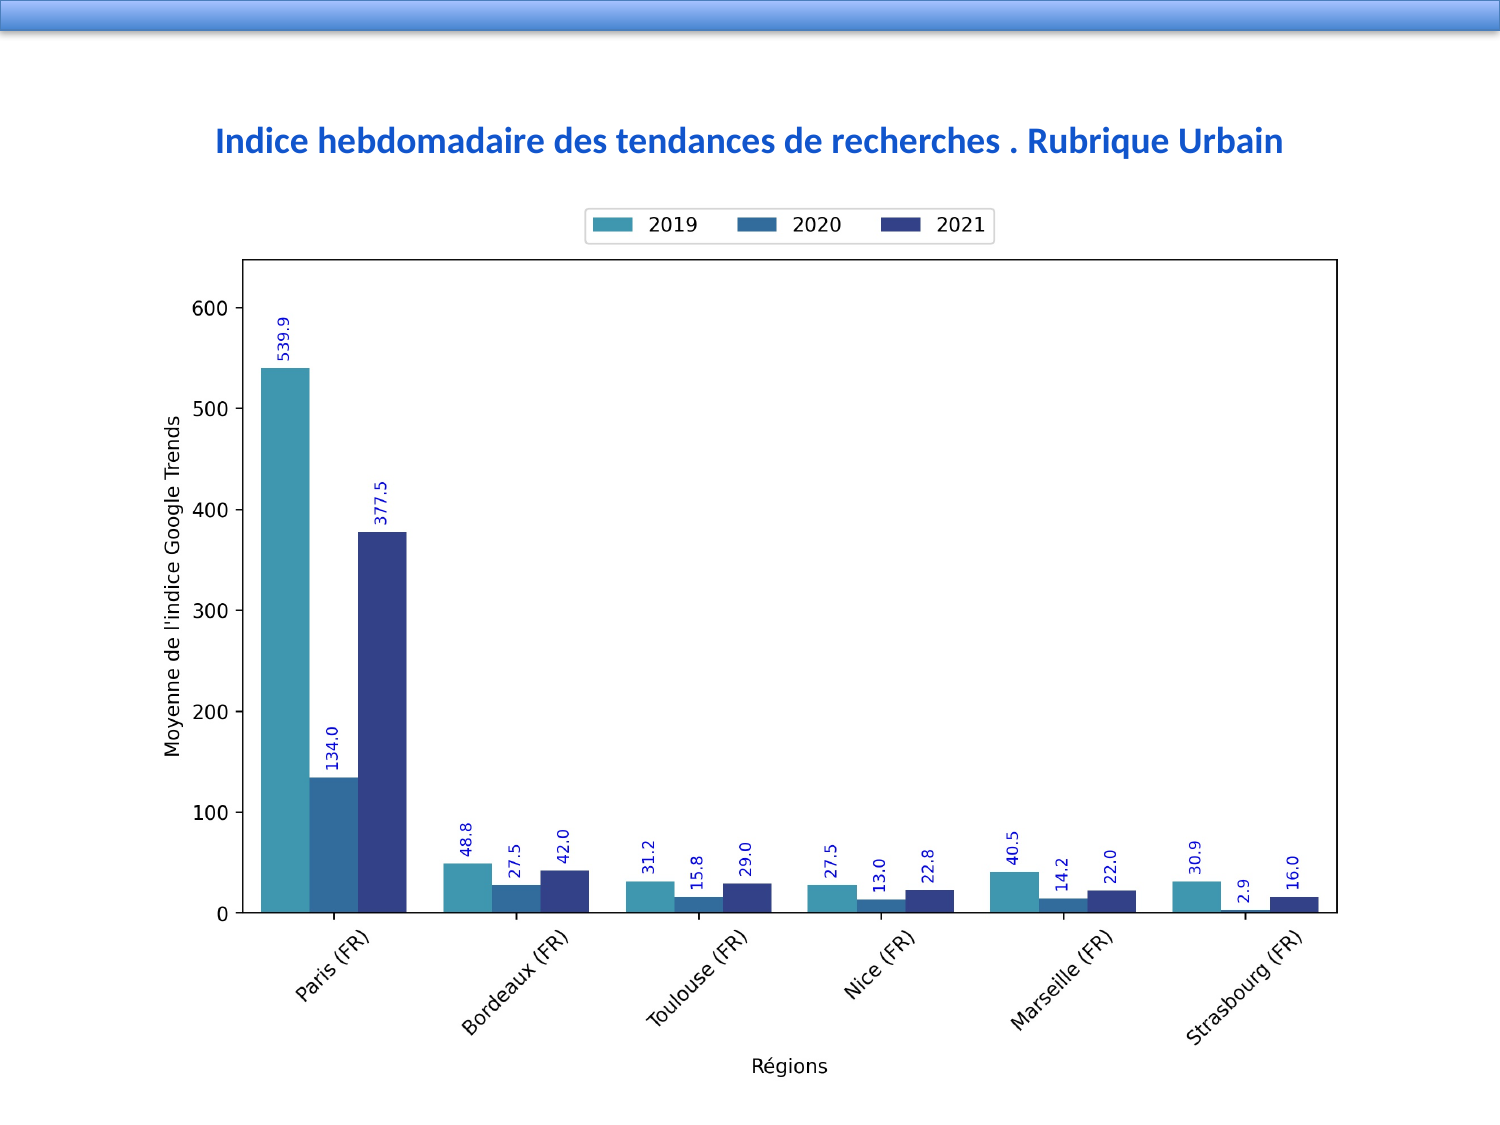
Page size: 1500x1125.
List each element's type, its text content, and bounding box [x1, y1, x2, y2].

title Indice hebdomadaire des tendances de recherches . Rubrique Urbain [75, 45, 1425, 233]
text_box [0, 0, 1500, 31]
picture [149, 194, 1351, 1091]
